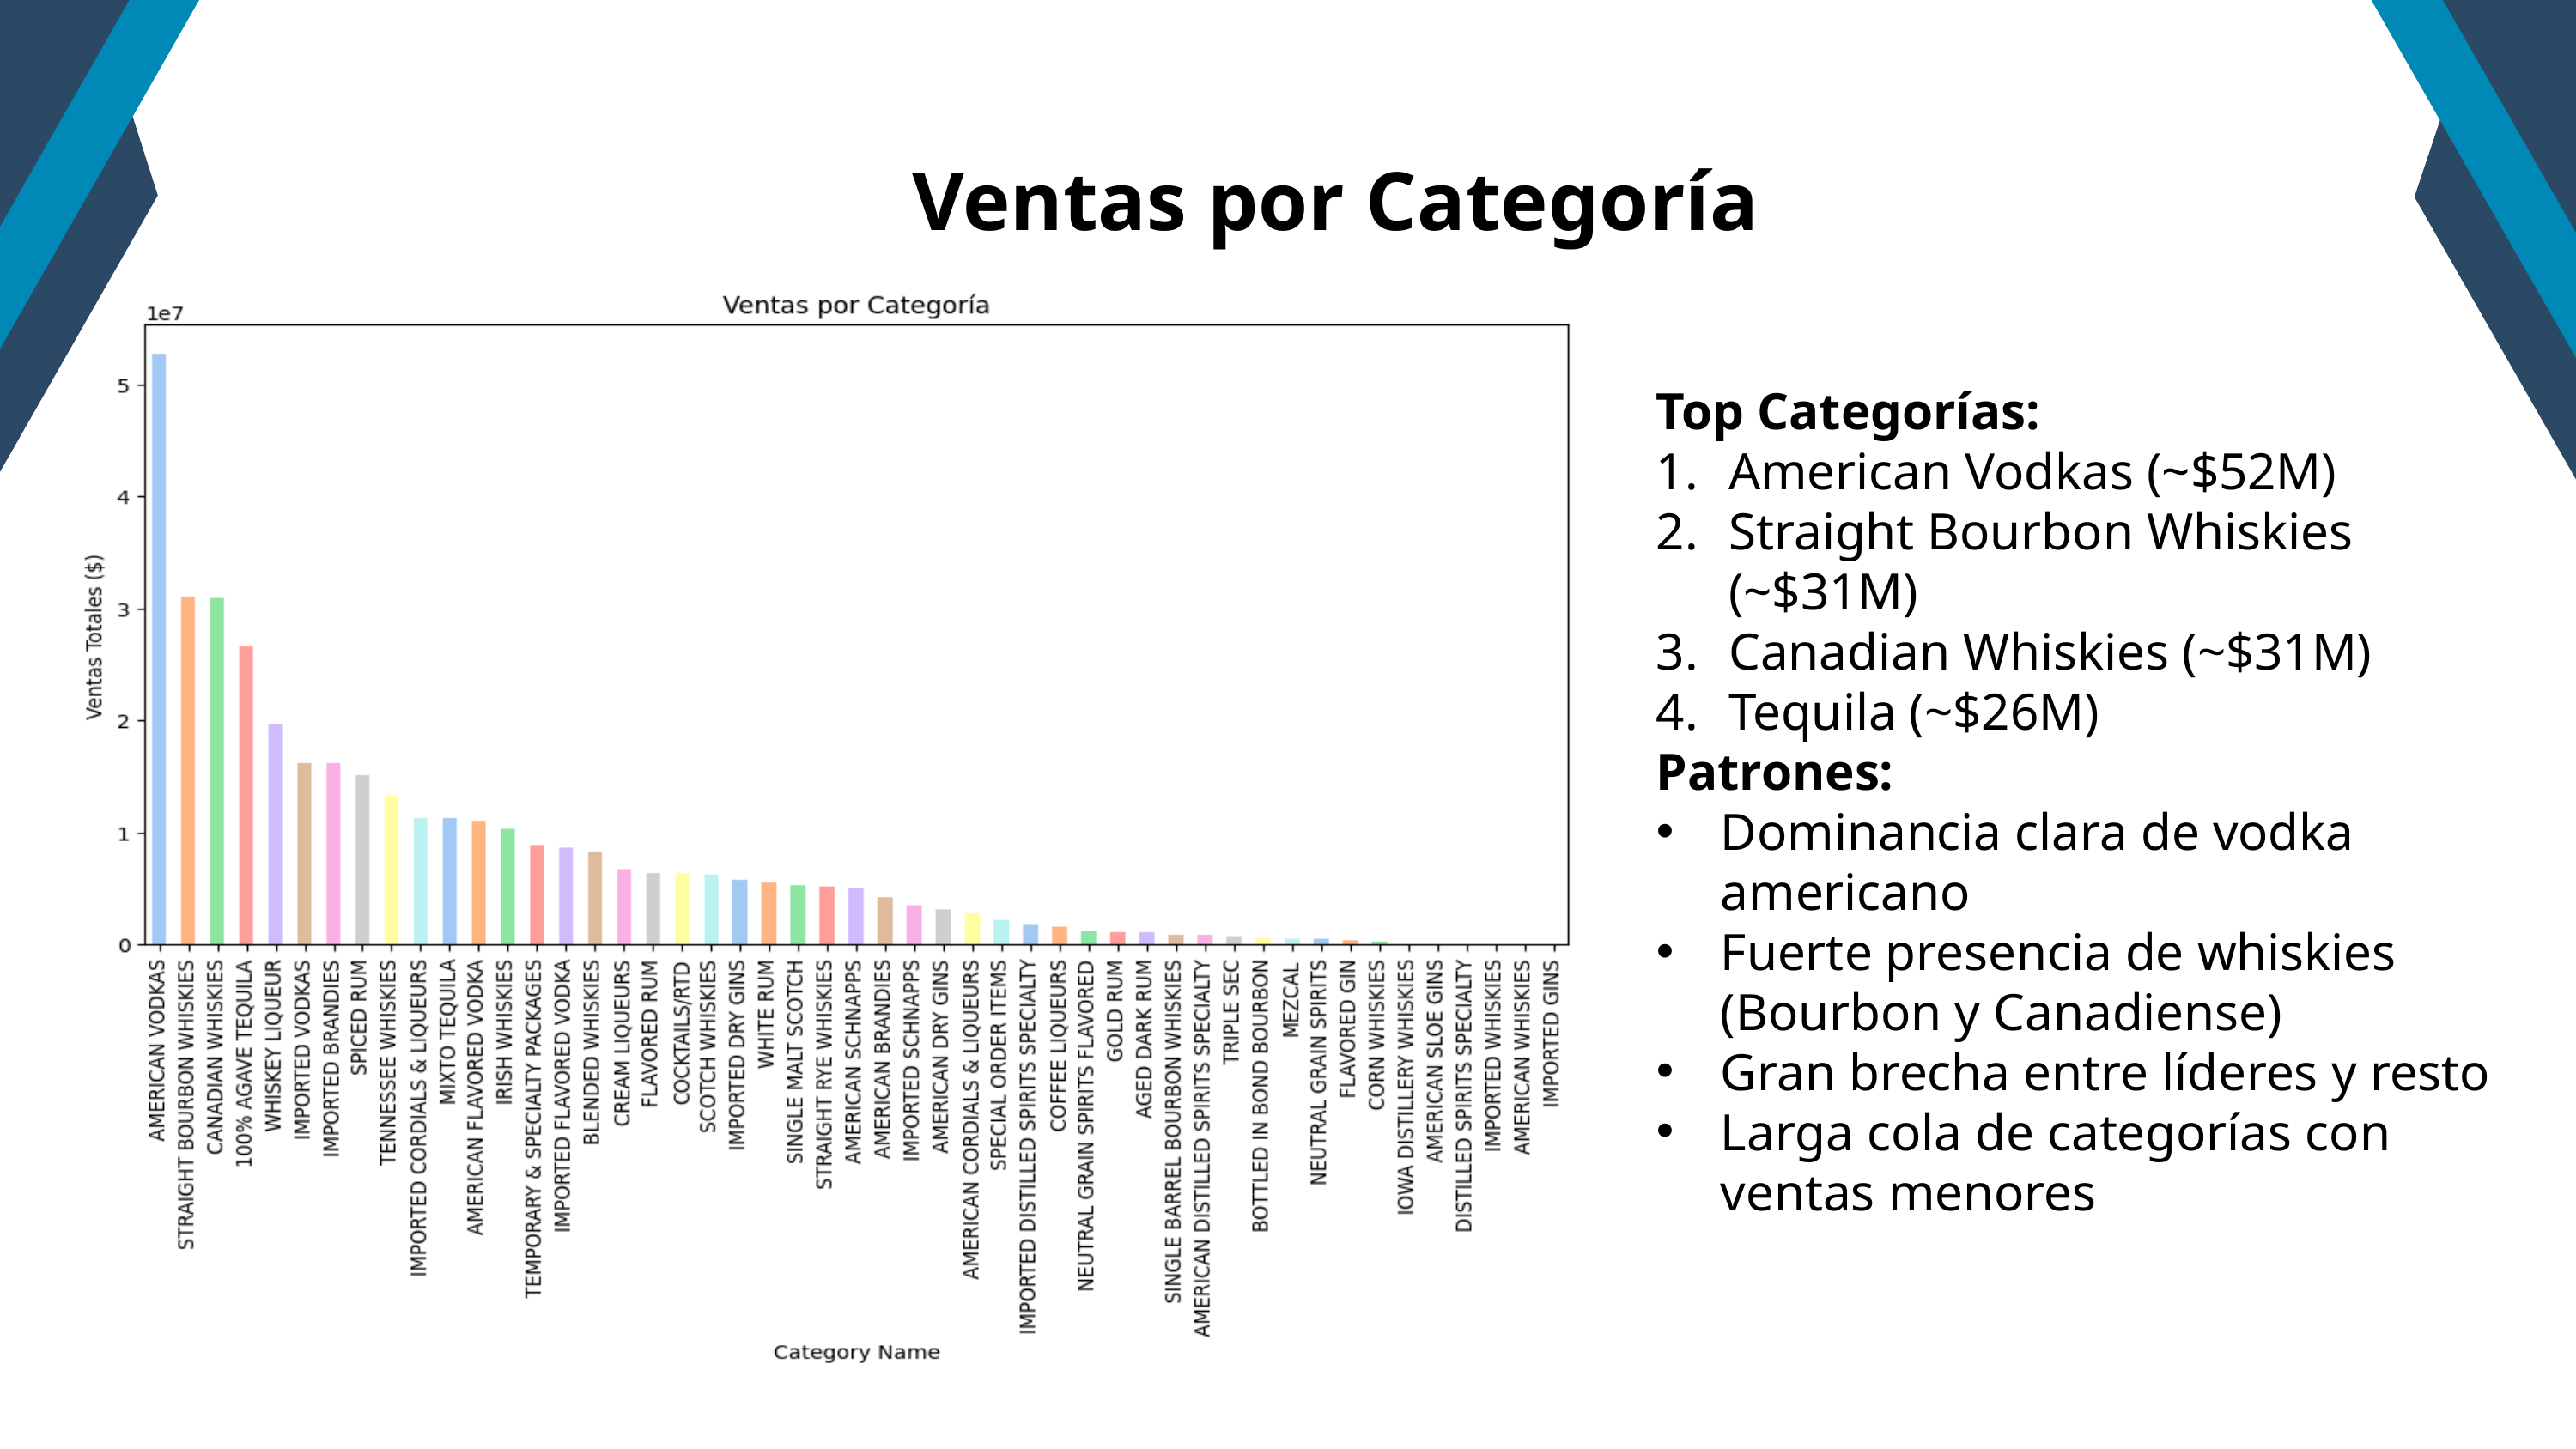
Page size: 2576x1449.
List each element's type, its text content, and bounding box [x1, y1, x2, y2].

picture [71, 281, 1583, 1375]
text_box Top Categorías: American Vodkas (~$52M) Straight Bourbon Whiskies (~$31M) Canadian Whiskies (~$31M) Tequila (~$26M) Patrones: Dominancia clara de vodka americano Fuerte presencia de whiskies (Bourbon y Canadiense) Gran brecha entre líderes y resto Larga cola de categorías con ventas menores [1656, 379, 2549, 1221]
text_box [2431, 0, 2576, 199]
text_box Ventas por Categoría [492, 136, 2179, 247]
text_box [0, 0, 129, 195]
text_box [0, 197, 563, 269]
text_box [2202, 464, 2576, 538]
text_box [2014, 200, 2576, 274]
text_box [0, 387, 335, 463]
